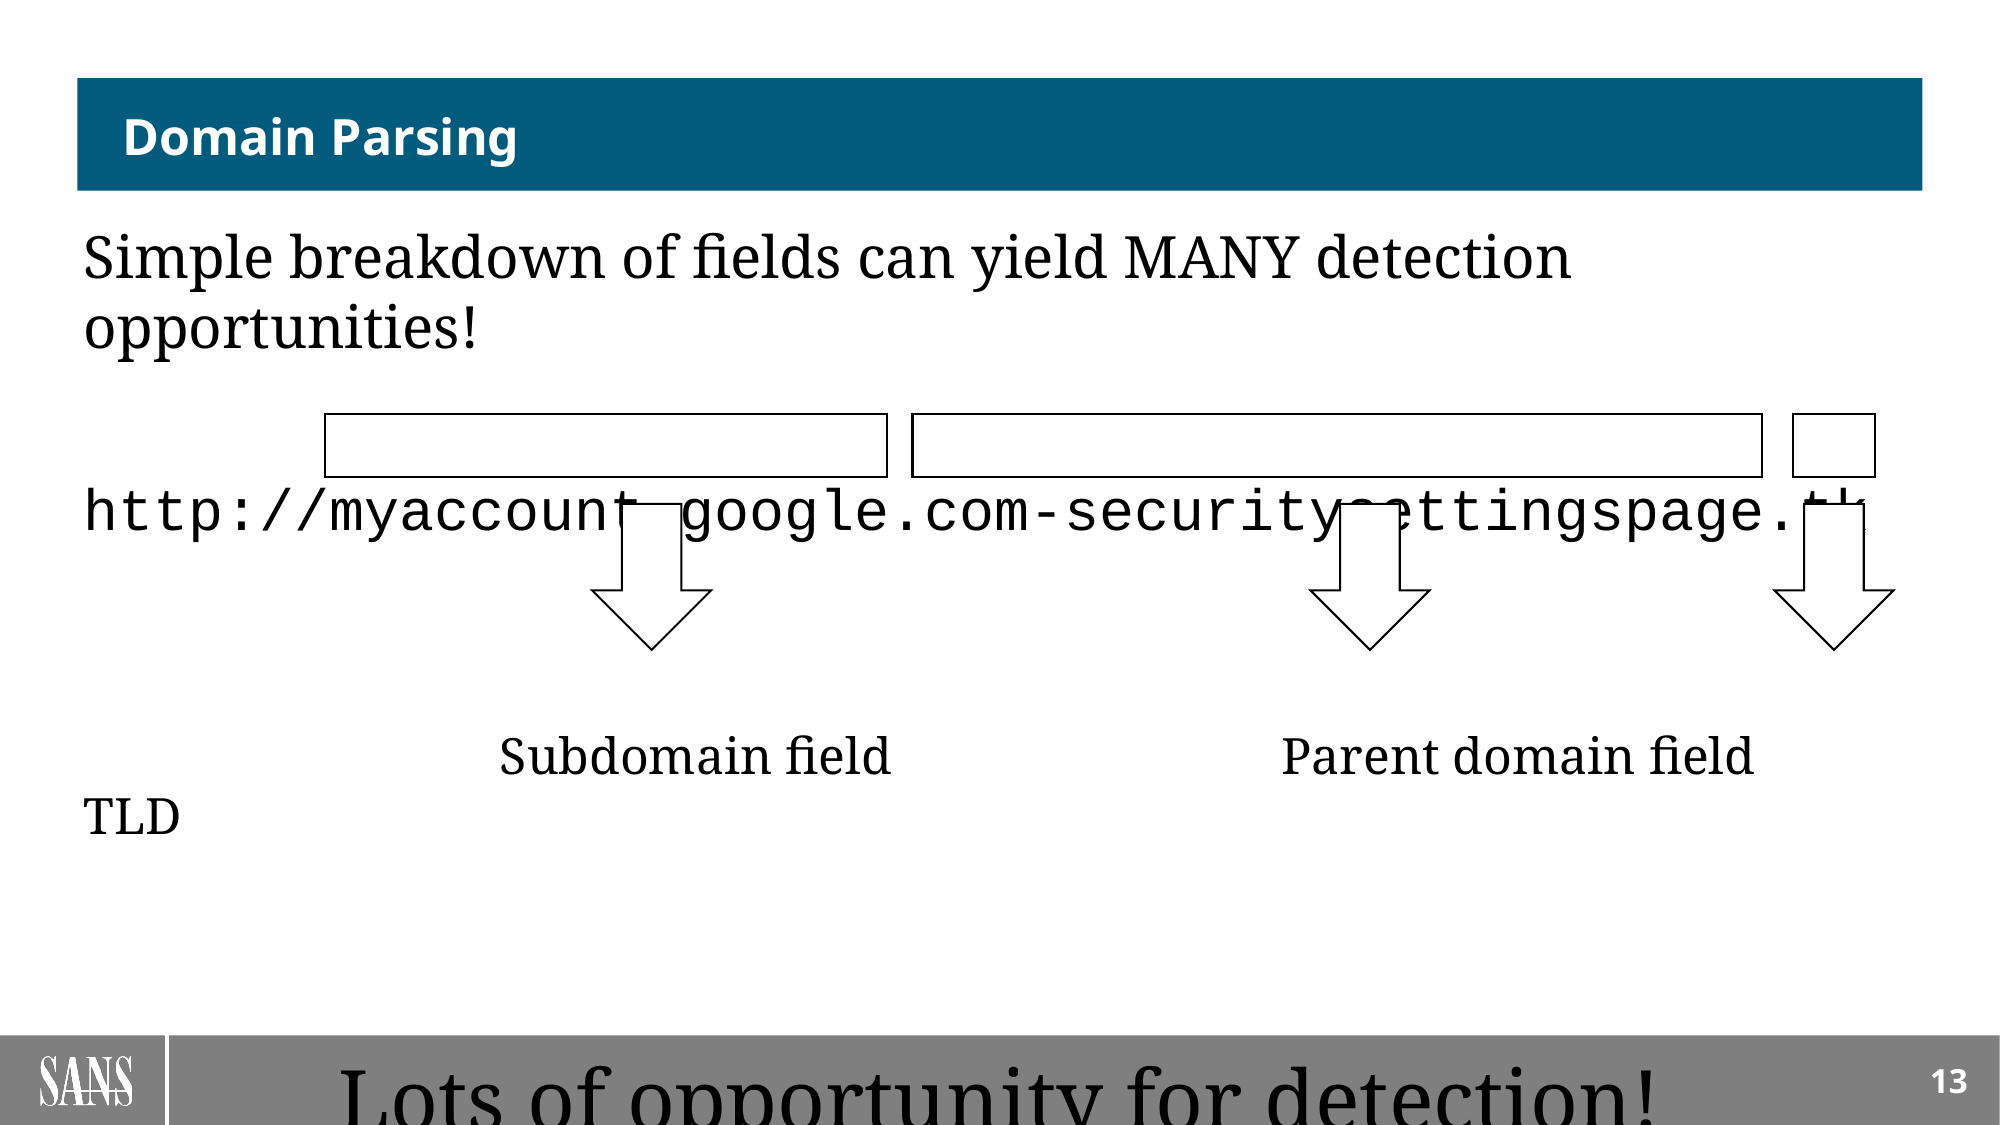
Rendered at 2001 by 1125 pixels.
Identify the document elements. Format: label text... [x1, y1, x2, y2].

text_box [911, 413, 1763, 478]
text_box [589, 502, 714, 652]
text_box [1771, 502, 1897, 652]
text_box [1792, 413, 1876, 478]
title Domain Parsing [107, 78, 1893, 191]
text_box [1307, 502, 1433, 652]
text_box [324, 413, 888, 478]
list Simple breakdown of fields can yield MANY detection opportunities! http://myaccount.google.com-securitysettingspage.tk Subdomain field Parent domain field TLD Lots of opportunity for detection! [68, 212, 1932, 1013]
